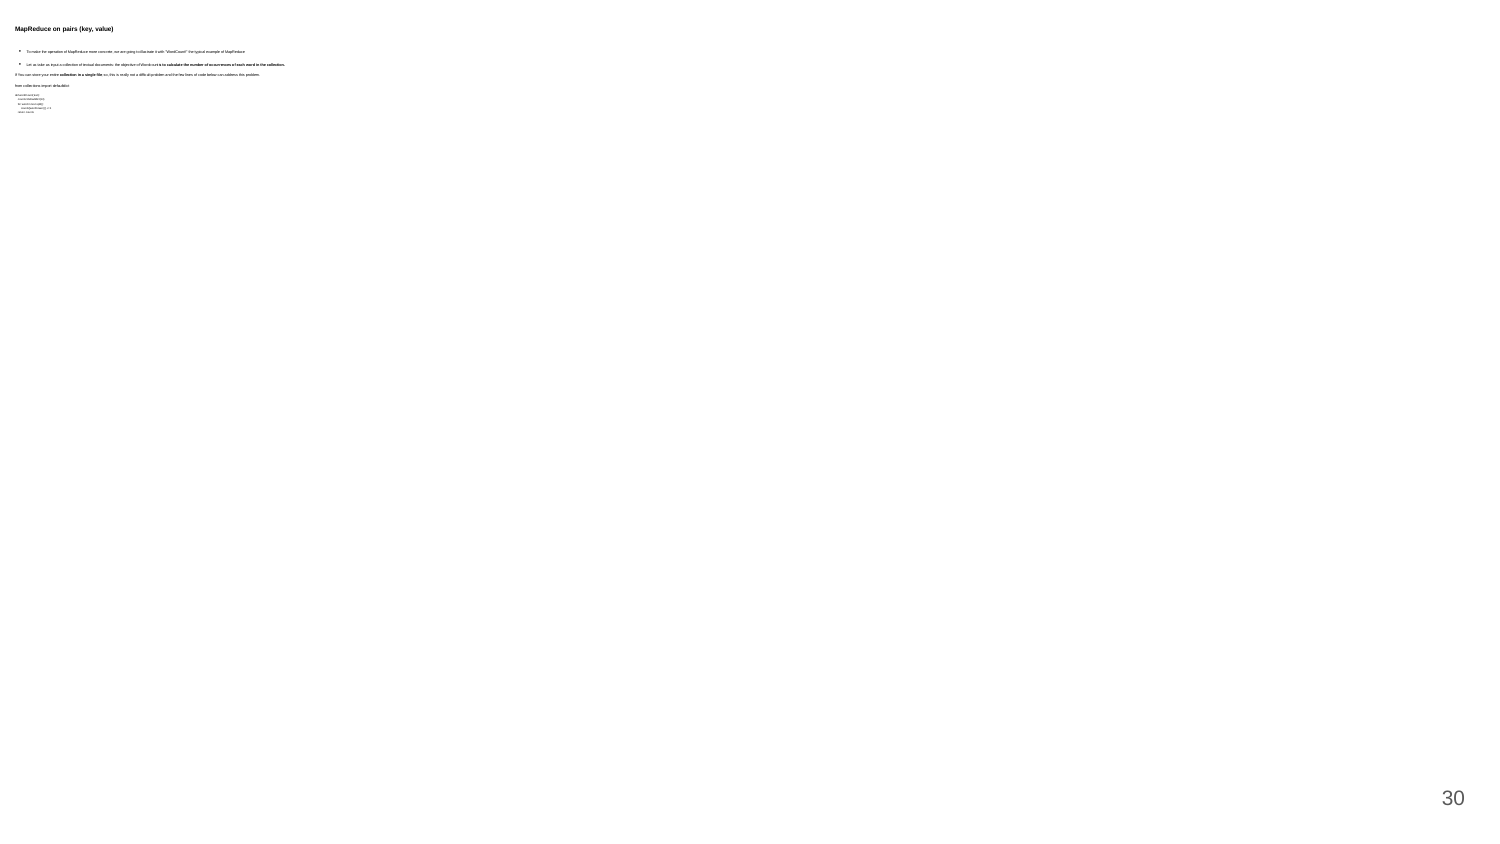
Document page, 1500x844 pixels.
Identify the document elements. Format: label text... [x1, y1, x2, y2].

title MapReduce on pairs (key, value) To make the operation of MapReduce more concrete, we are going to illustrate it with "WordCount!" the typical example of MapReduce Let us take as input a collection of textual documents: the objective of Wordcount is to calculate the number of occurrences of each word in the collection. If You can store your entire collection in a single file; so, this is really not a difficult problem and the few lines of code below can address this problem. from collections import defaultdict def wordCount(text): counts=defaultdict(int) for word in text.split(): counts[word.lower()] +=1 return counts [0, 0, 1485, 181]
slide_number ‹#› [1389, 764, 1480, 830]
